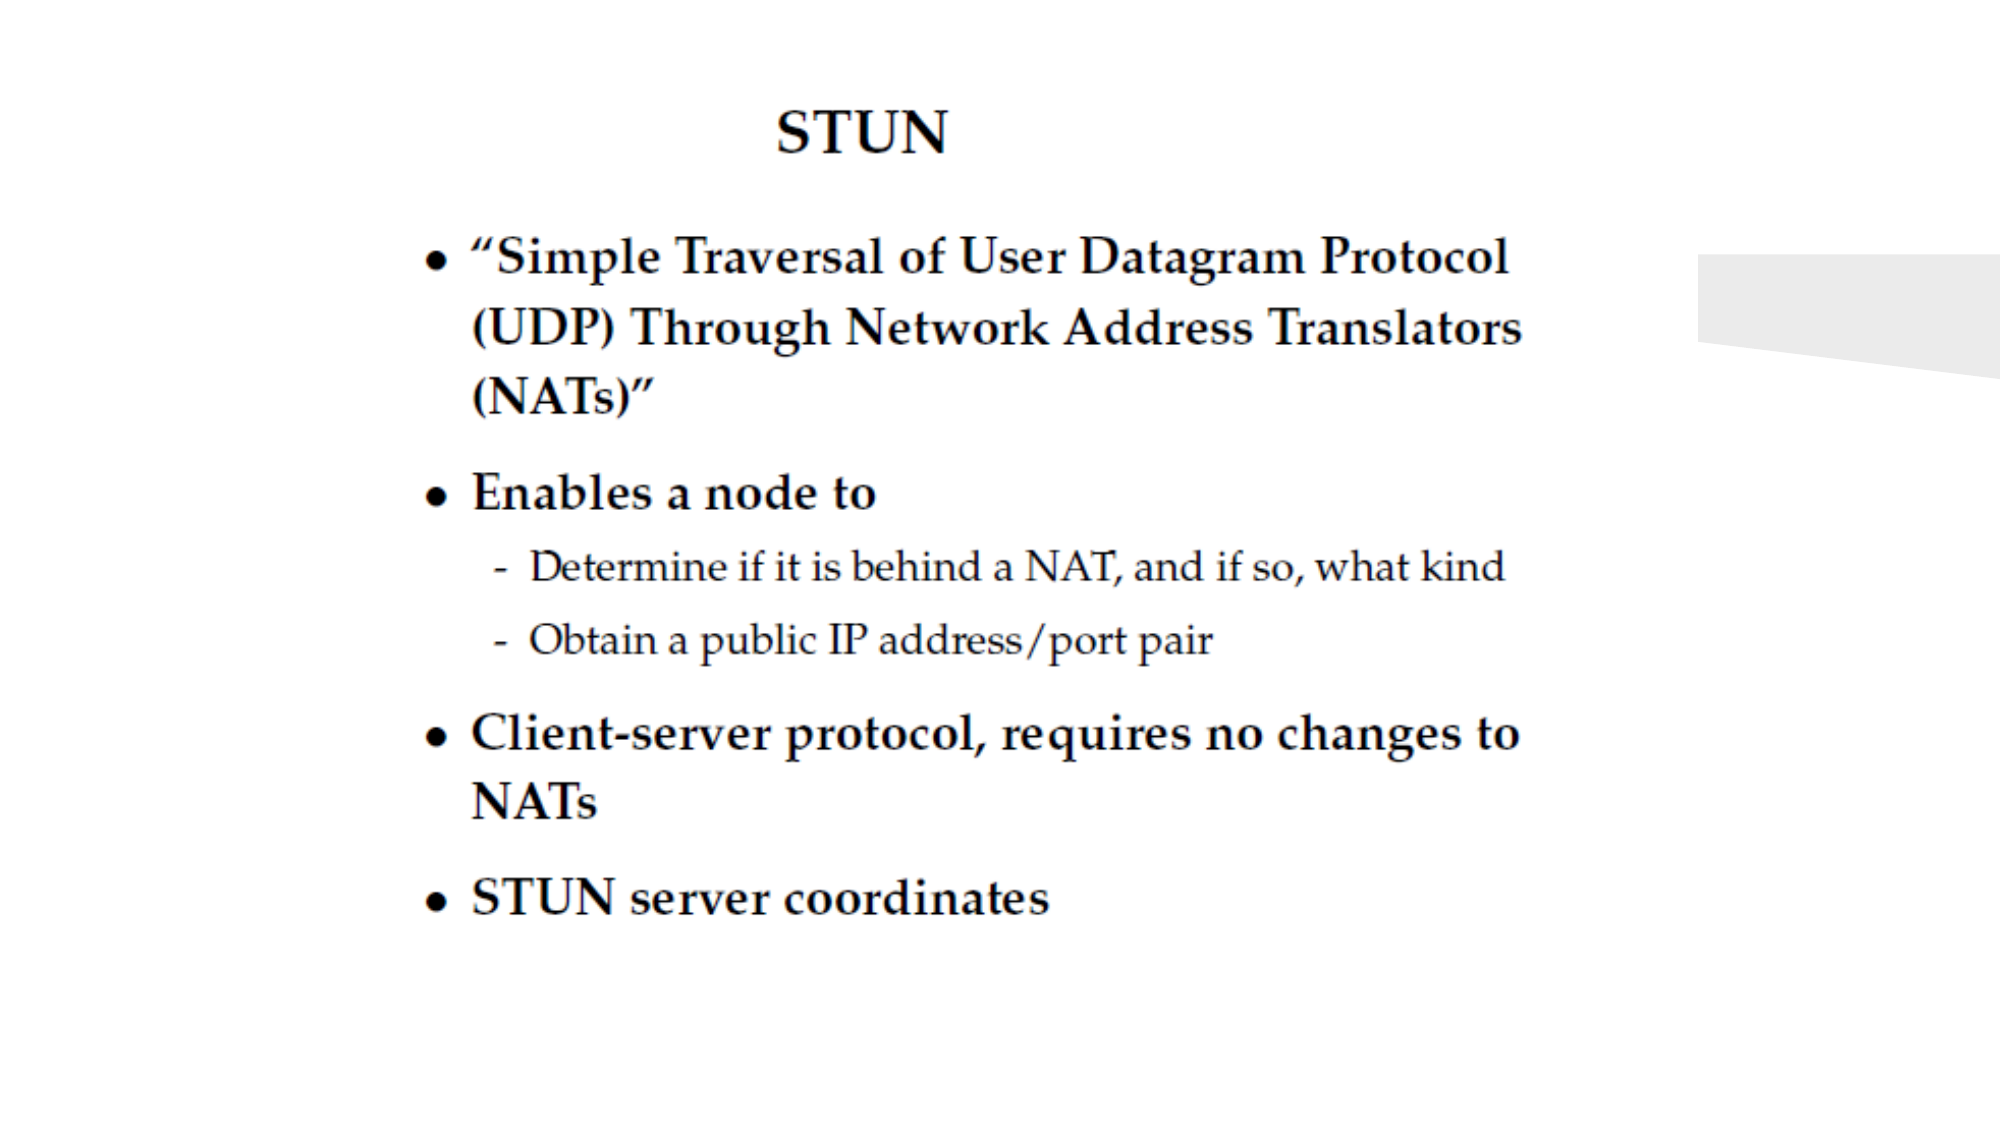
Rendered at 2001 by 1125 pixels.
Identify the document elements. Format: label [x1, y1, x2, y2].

picture [327, 63, 1698, 1080]
